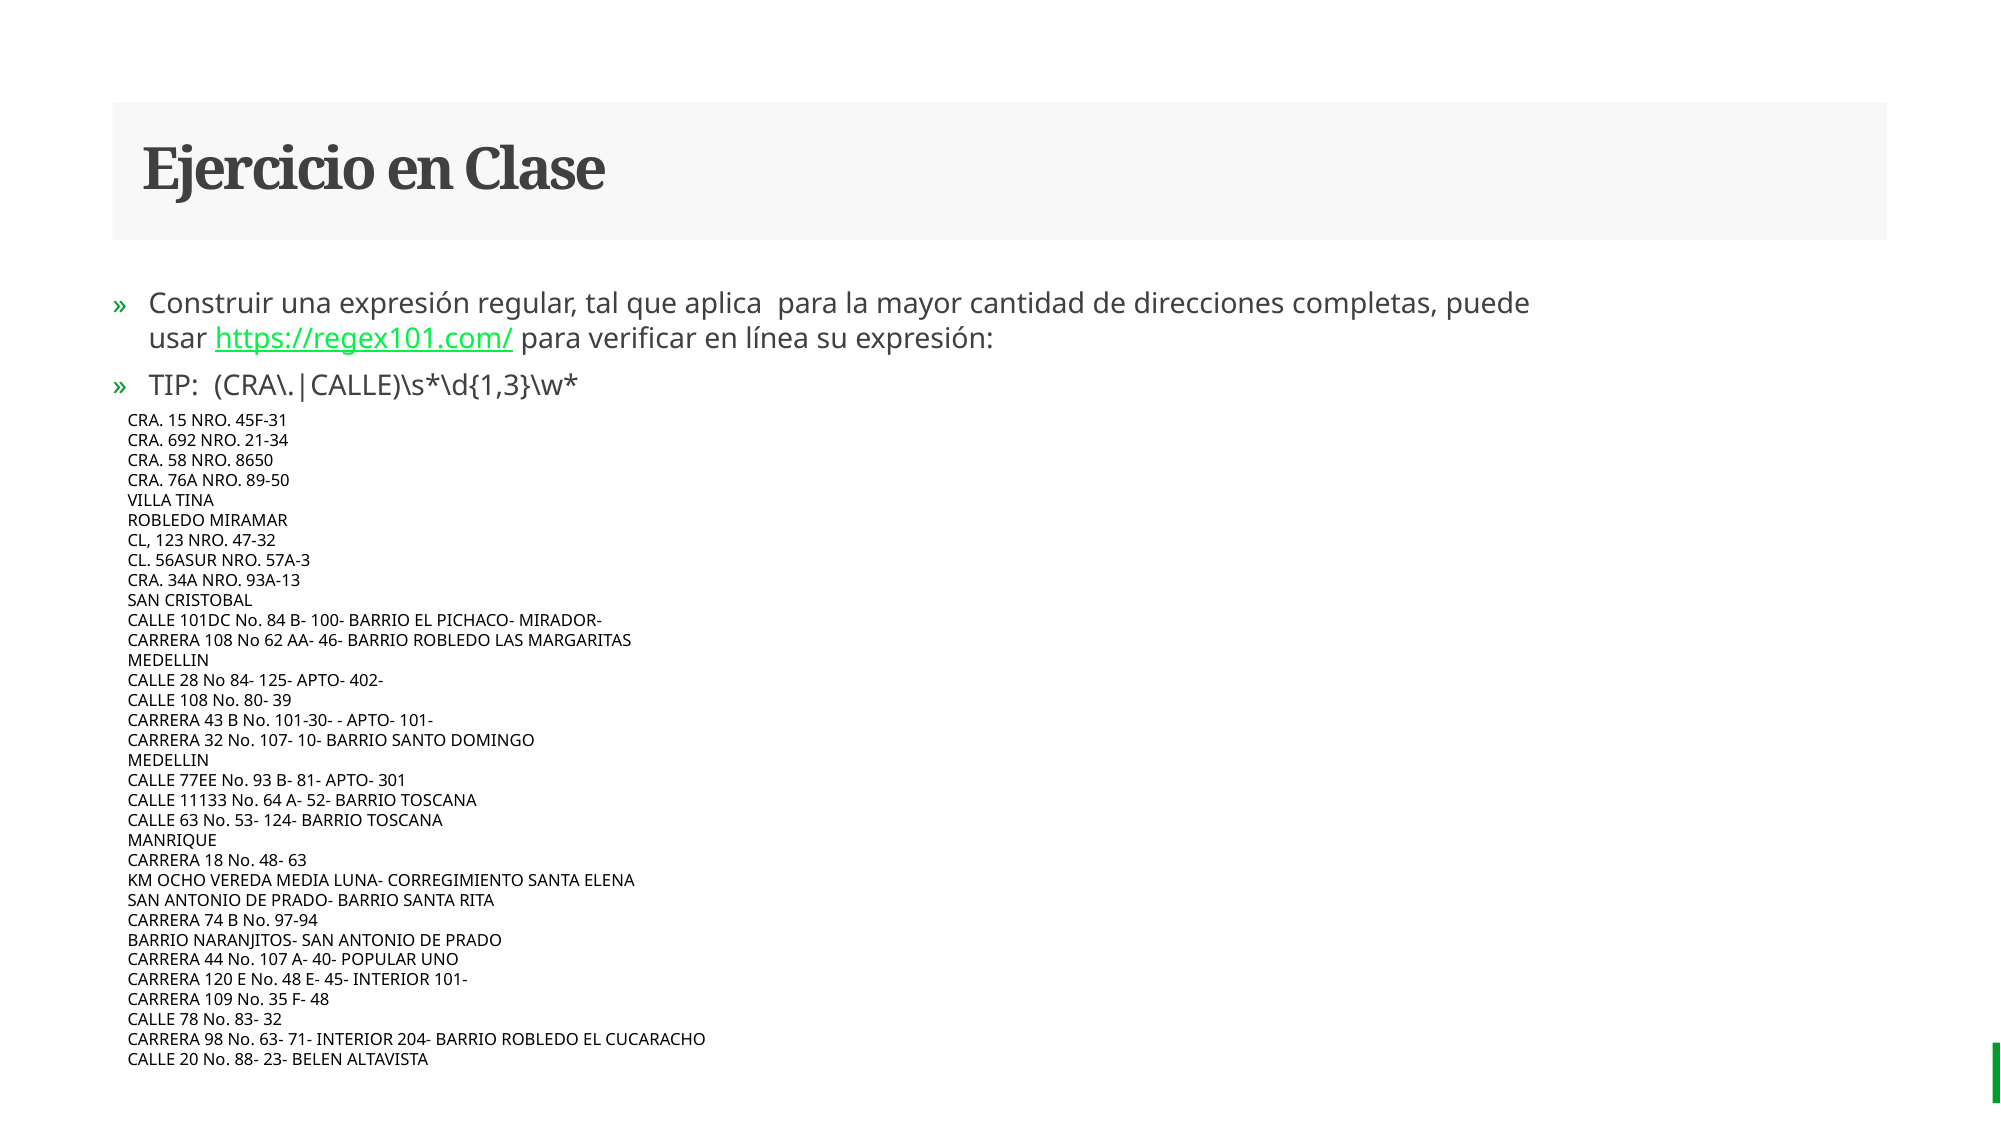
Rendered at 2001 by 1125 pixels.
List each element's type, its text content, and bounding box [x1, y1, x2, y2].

list Construir una expresión regular, tal que aplica para la mayor cantidad de direcciones completas, puede usar https://regex101.com/ para verificar en línea su expresión: TIP: (CRA\.|CALLE)\s*\d{1,3}\w* [112, 239, 1576, 403]
text_box CRA. 15 NRO. 45F-31 CRA. 692 NRO. 21-34 CRA. 58 NRO. 8650 CRA. 76A NRO. 89-50 VILLA TINA ROBLEDO MIRAMAR CL, 123 NRO. 47-32 CL. 56ASUR NRO. 57A-3 CRA. 34A NRO. 93A-13 SAN CRISTOBAL CALLE 101DC No. 84 B- 100- BARRIO EL PICHACO- MIRADOR- CARRERA 108 No 62 AA- 46- BARRIO ROBLEDO LAS MARGARITAS MEDELLIN CALLE 28 No 84- 125- APTO- 402- CALLE 108 No. 80- 39 CARRERA 43 B No. 101-30- - APTO- 101- CARRERA 32 No. 107- 10- BARRIO SANTO DOMINGO MEDELLIN CALLE 77EE No. 93 B- 81- APTO- 301 CALLE 11133 No. 64 A- 52- BARRIO TOSCANA CALLE 63 No. 53- 124- BARRIO TOSCANA MANRIQUE CARRERA 18 No. 48- 63 KM OCHO VEREDA MEDIA LUNA- CORREGIMIENTO SANTA ELENA SAN ANTONIO DE PRADO- BARRIO SANTA RITA CARRERA 74 B No. 97-94 BARRIO NARANJITOS- SAN ANTONIO DE PRADO CARRERA 44 No. 107 A- 40- POPULAR UNO CARRERA 120 E No. 48 E- 45- INTERIOR 101- CARRERA 109 No. 35 F- 48 CALLE 78 No. 83- 32 CARRERA 98 No. 63- 71- INTERIOR 204- BARRIO ROBLEDO EL CUCARACHO CALLE 20 No. 88- 23- BELEN ALTAVISTA [112, 402, 1225, 1077]
title Ejercicio en Clase [112, 102, 1888, 240]
